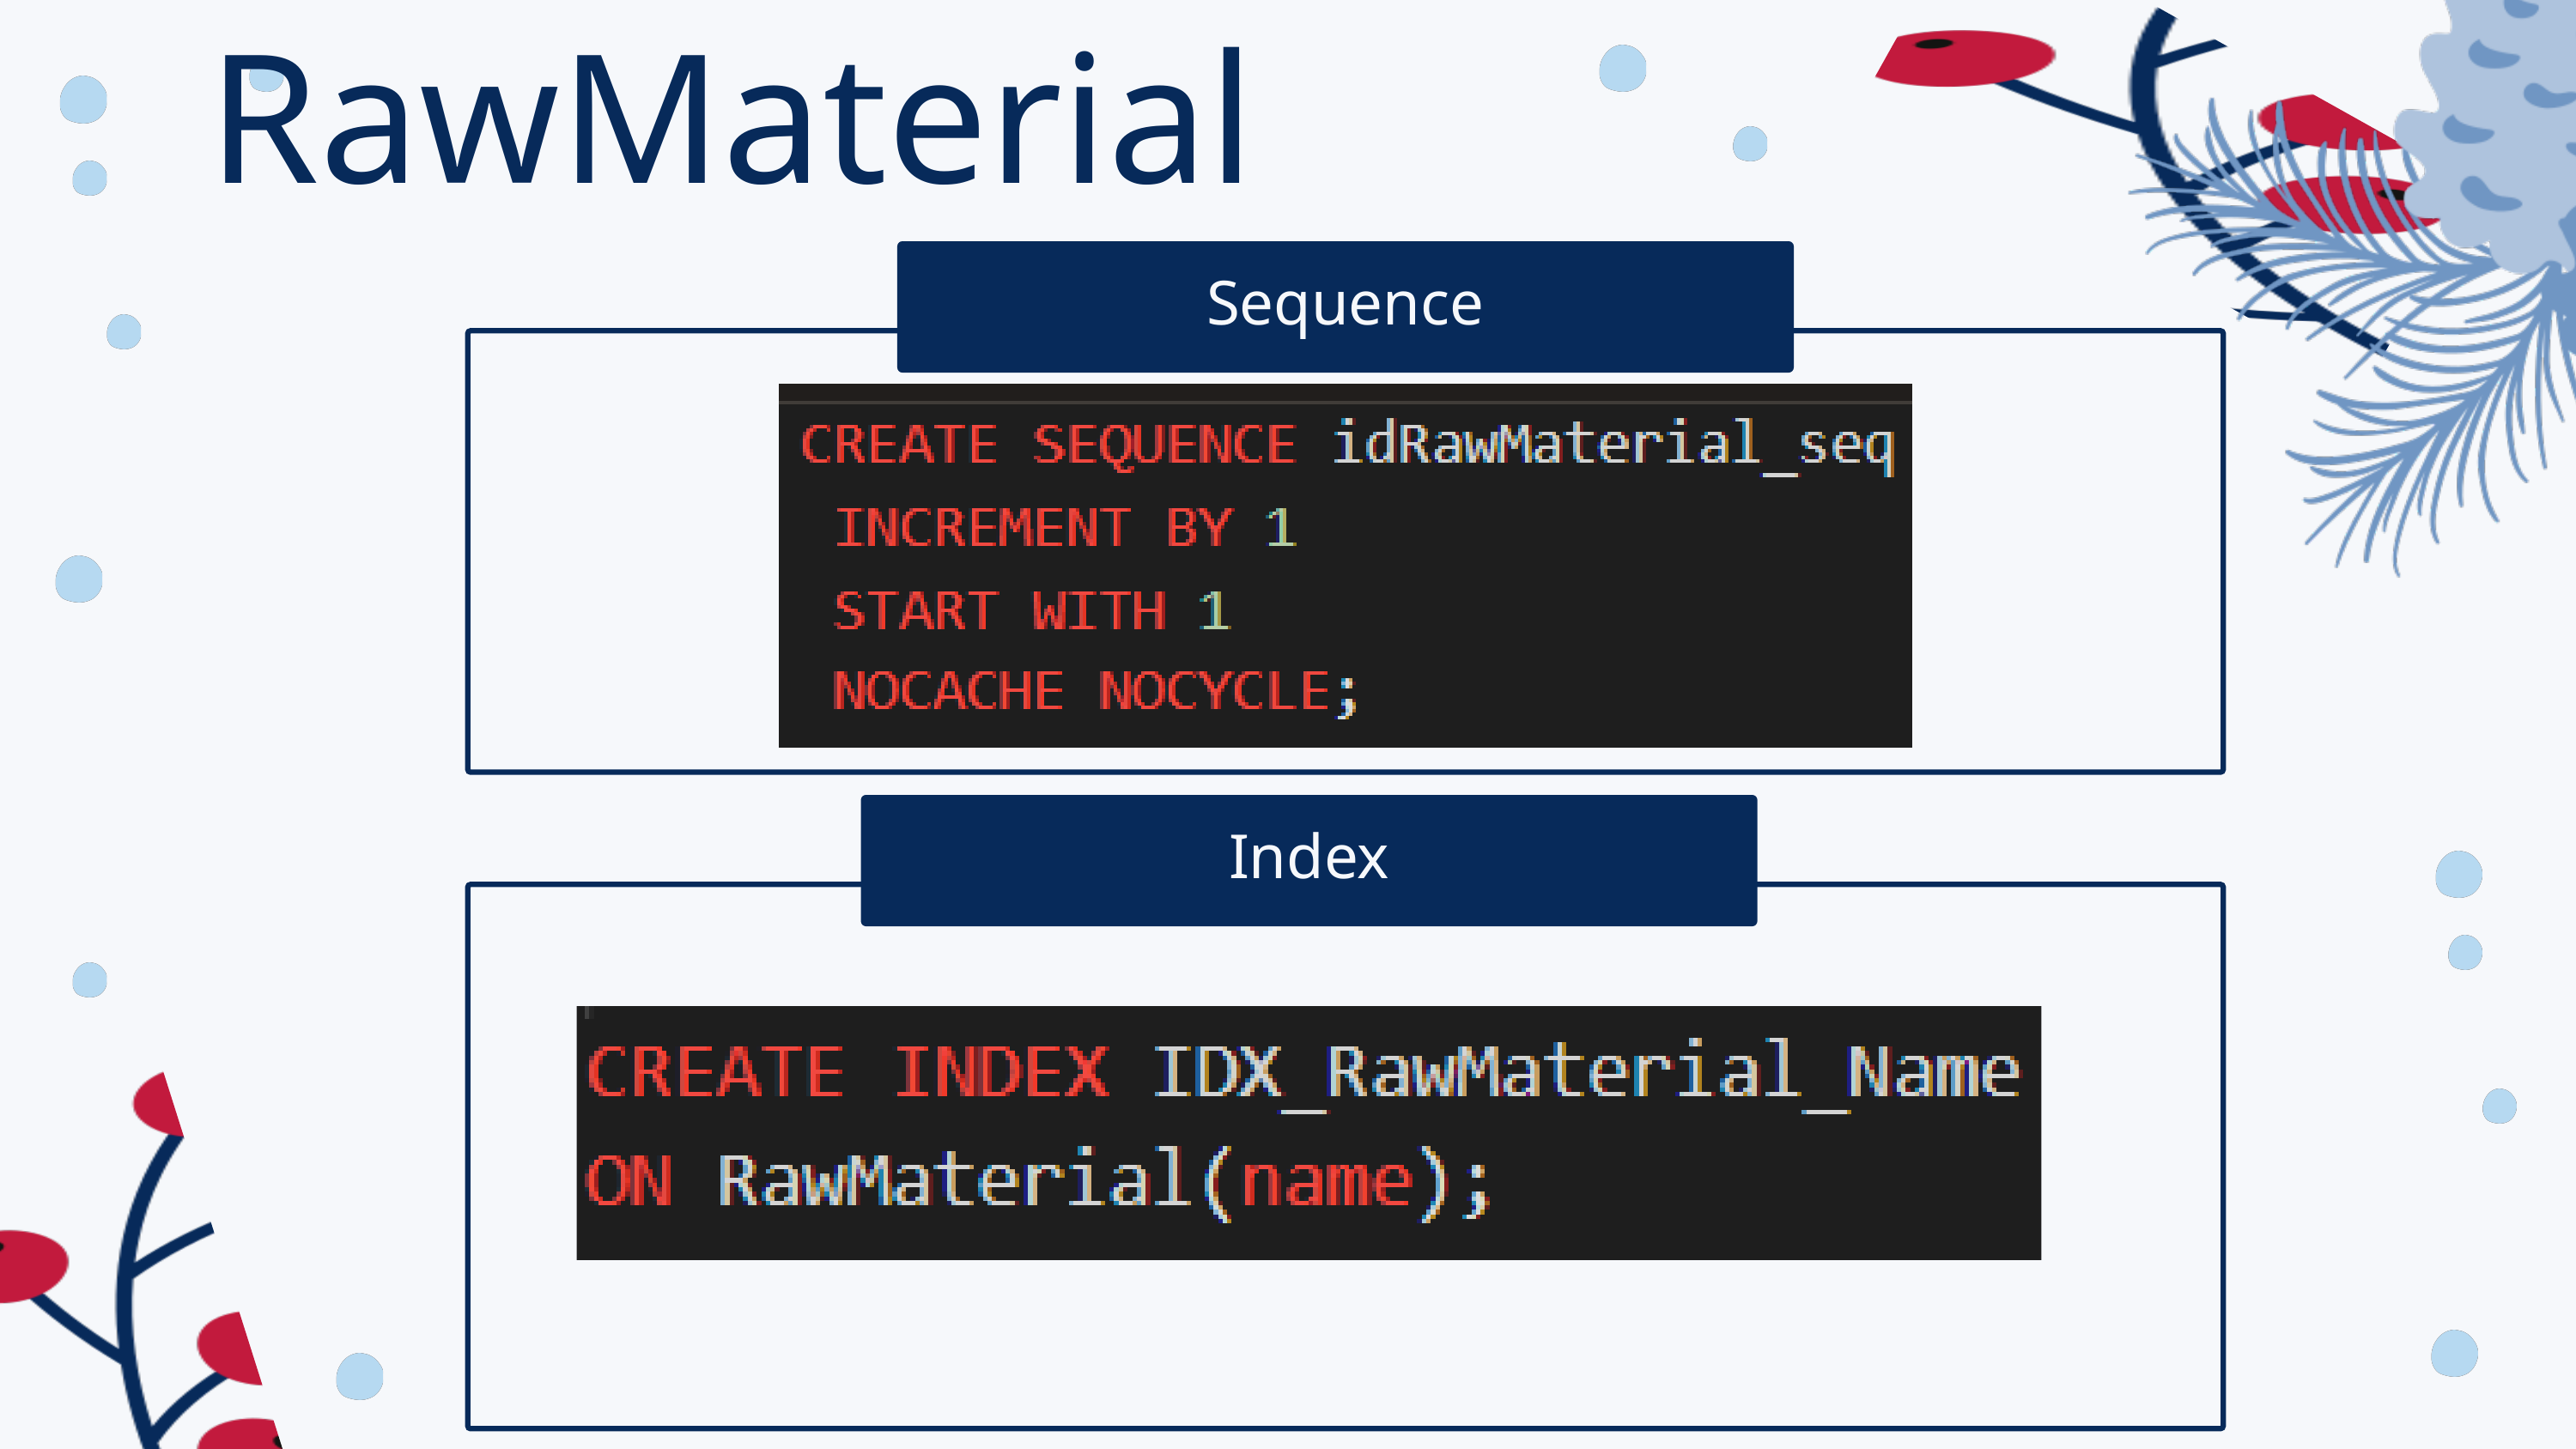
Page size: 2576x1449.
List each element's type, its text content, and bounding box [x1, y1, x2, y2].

text_box [55, 555, 103, 603]
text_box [896, 240, 1795, 373]
text_box RawMaterial [208, 51, 1862, 220]
text_box [0, 1066, 283, 1449]
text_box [467, 330, 2224, 773]
text_box [106, 314, 142, 349]
text_box [72, 161, 107, 196]
text_box [72, 962, 107, 997]
text_box [1862, 0, 2128, 251]
text_box [336, 1353, 384, 1401]
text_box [860, 794, 1758, 927]
text_box [2128, 0, 2576, 579]
text_box [2435, 851, 2483, 898]
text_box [467, 884, 2224, 1429]
text_box [1599, 45, 1647, 51]
text_box [2482, 1088, 2517, 1124]
text_box [2448, 935, 2483, 970]
text_box [2431, 1330, 2478, 1377]
text_box [59, 76, 107, 124]
